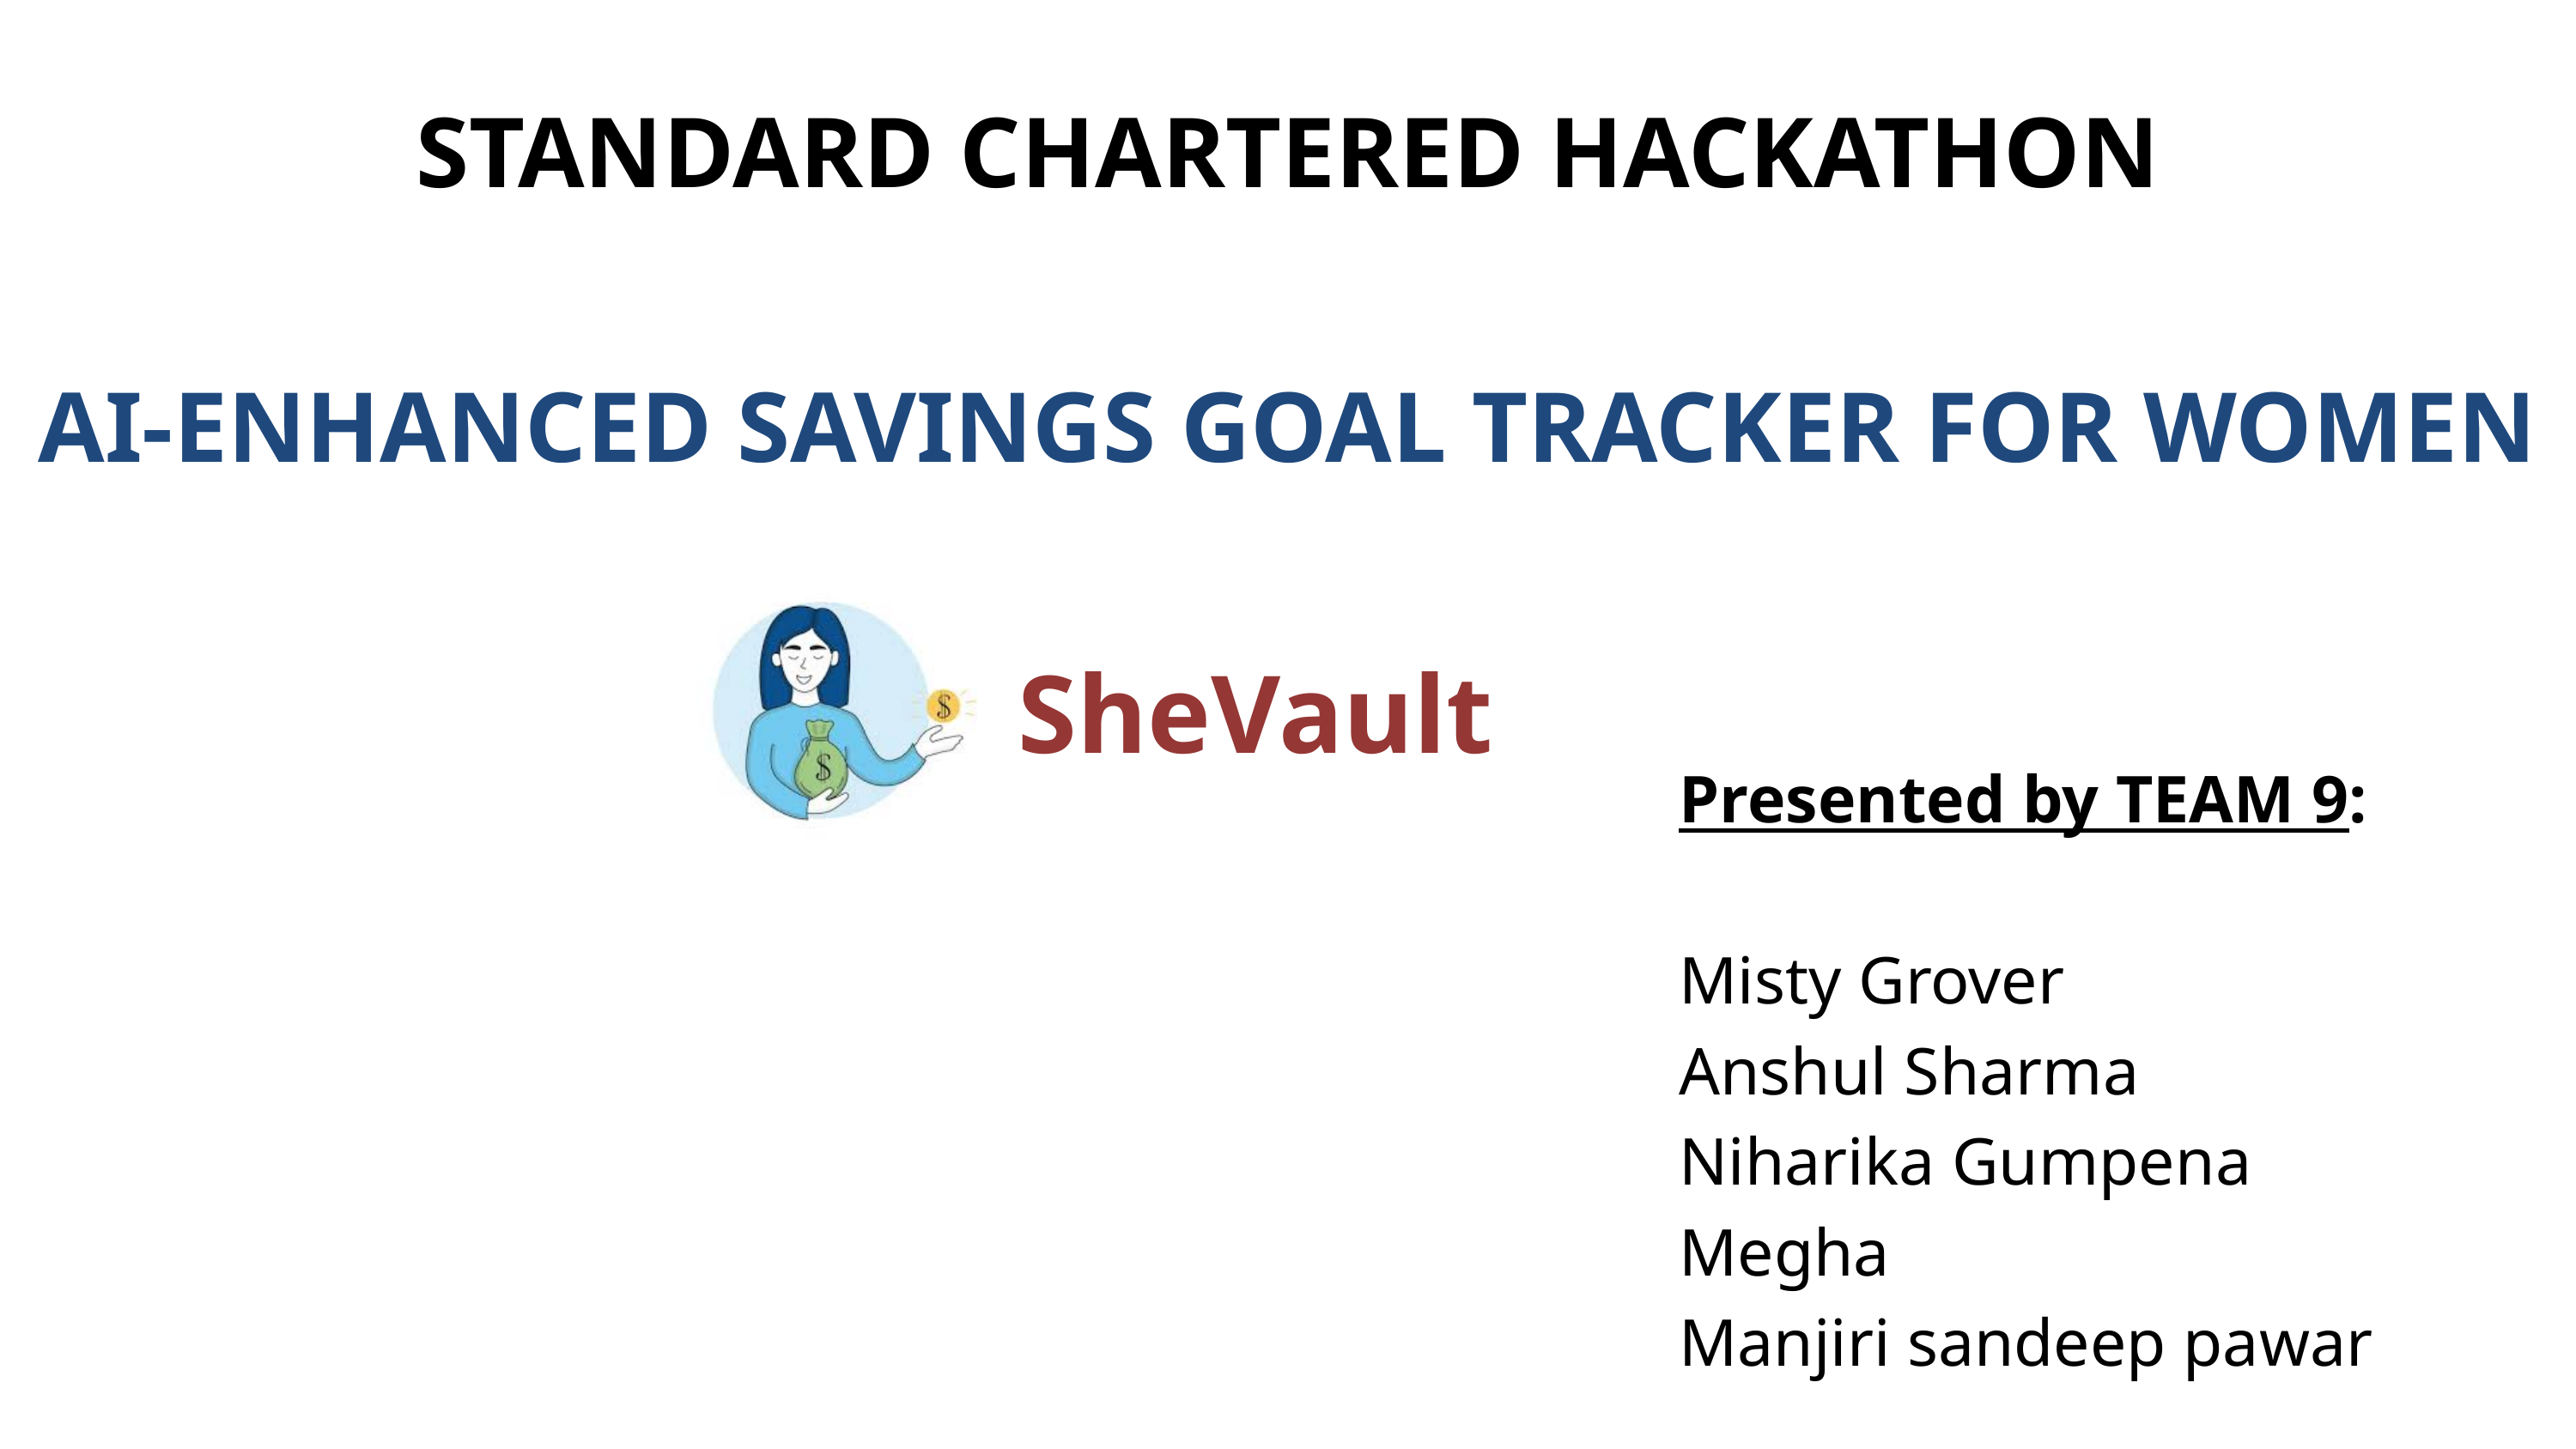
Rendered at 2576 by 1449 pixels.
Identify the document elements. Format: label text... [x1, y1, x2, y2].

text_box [355, 101, 2221, 300]
text_box AI-ENHANCED SAVINGS GOAL TRACKER FOR WOMEN [15, 312, 2561, 482]
text_box SheVault [981, 640, 1707, 781]
picture [676, 560, 979, 863]
text_box Presented by TEAM 9: Misty Grover Anshul Sharma Niharika Gumpena Megha Manjiri sandeep pawar [1679, 745, 2561, 1449]
text_box STANDARD CHARTERED HACKATHON [278, 85, 2297, 248]
